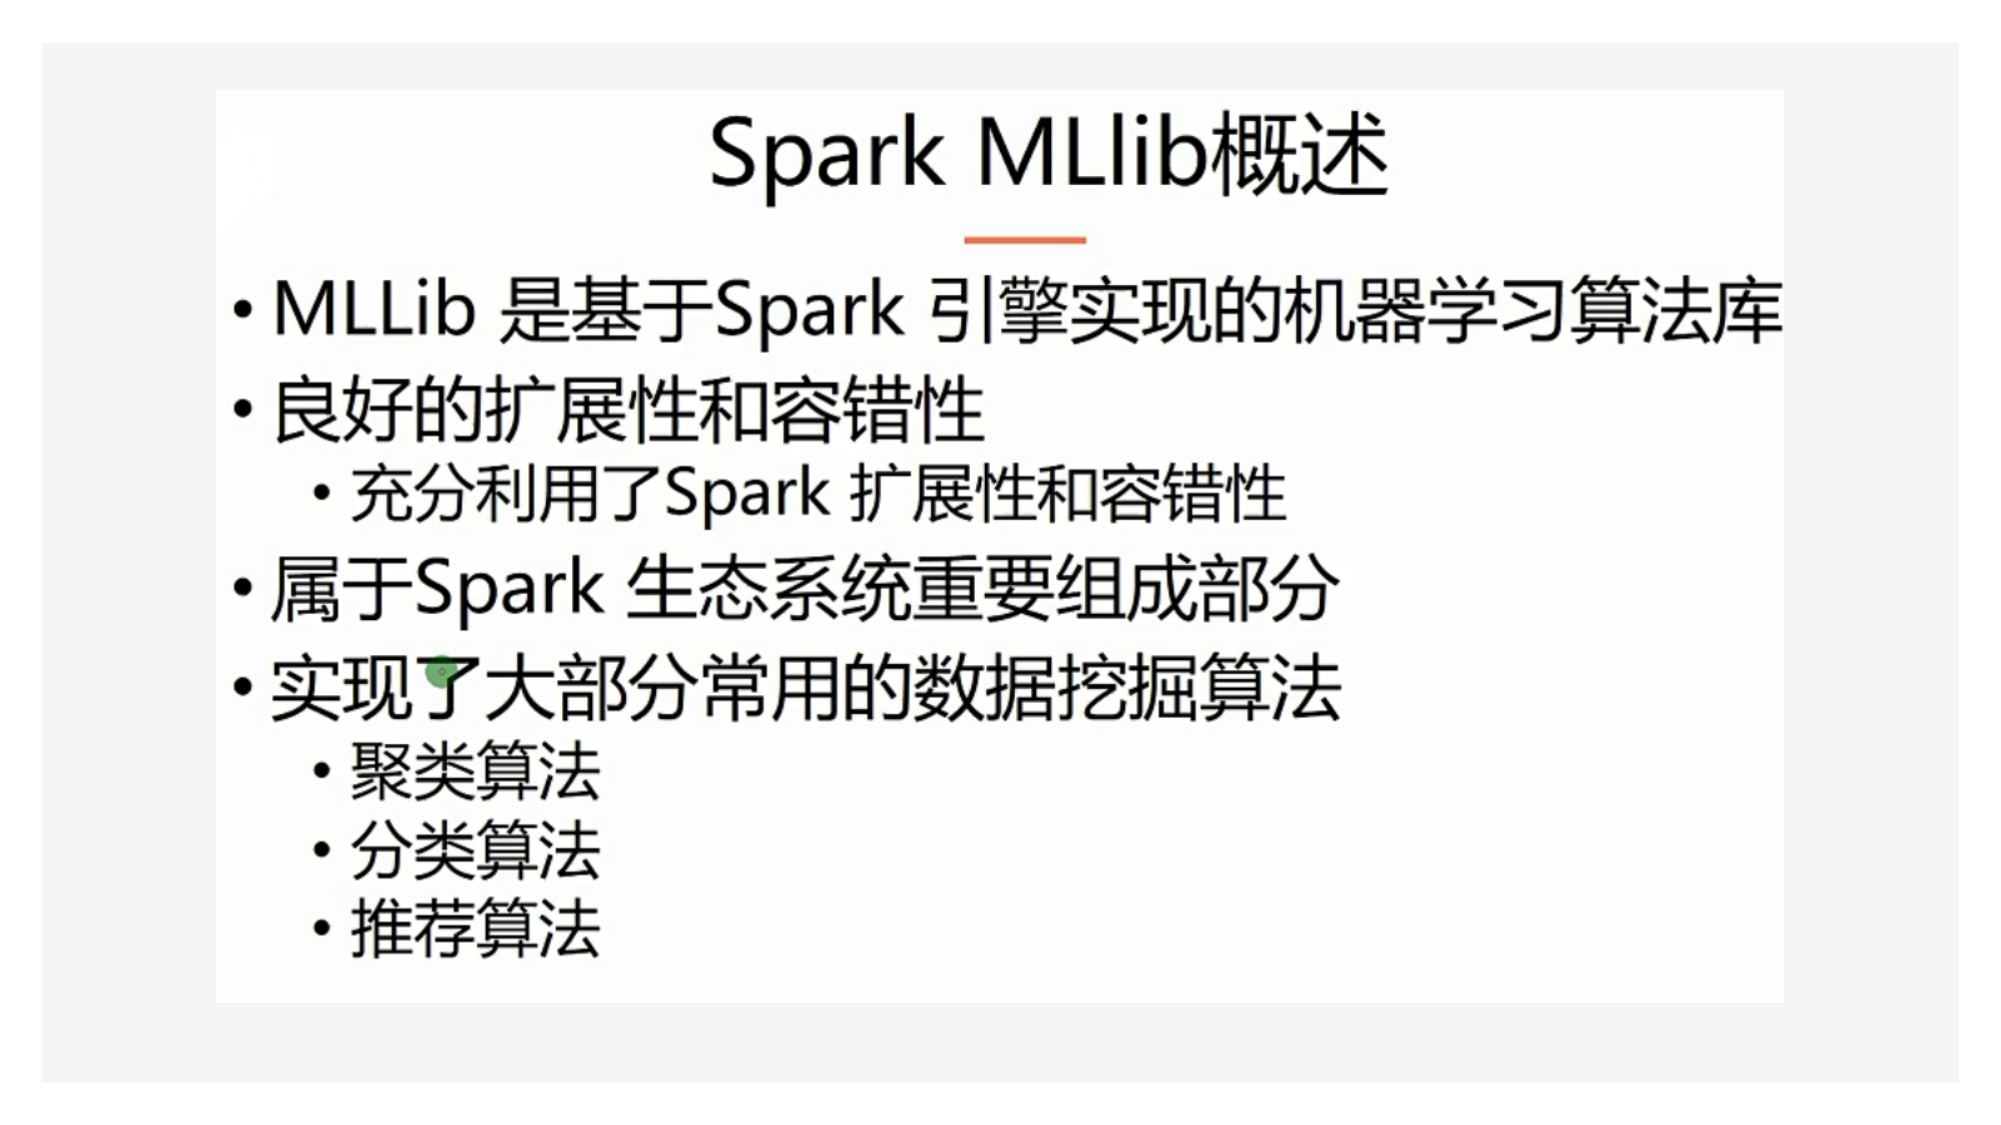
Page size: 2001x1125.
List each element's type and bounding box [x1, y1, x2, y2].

picture [216, 90, 1784, 1003]
